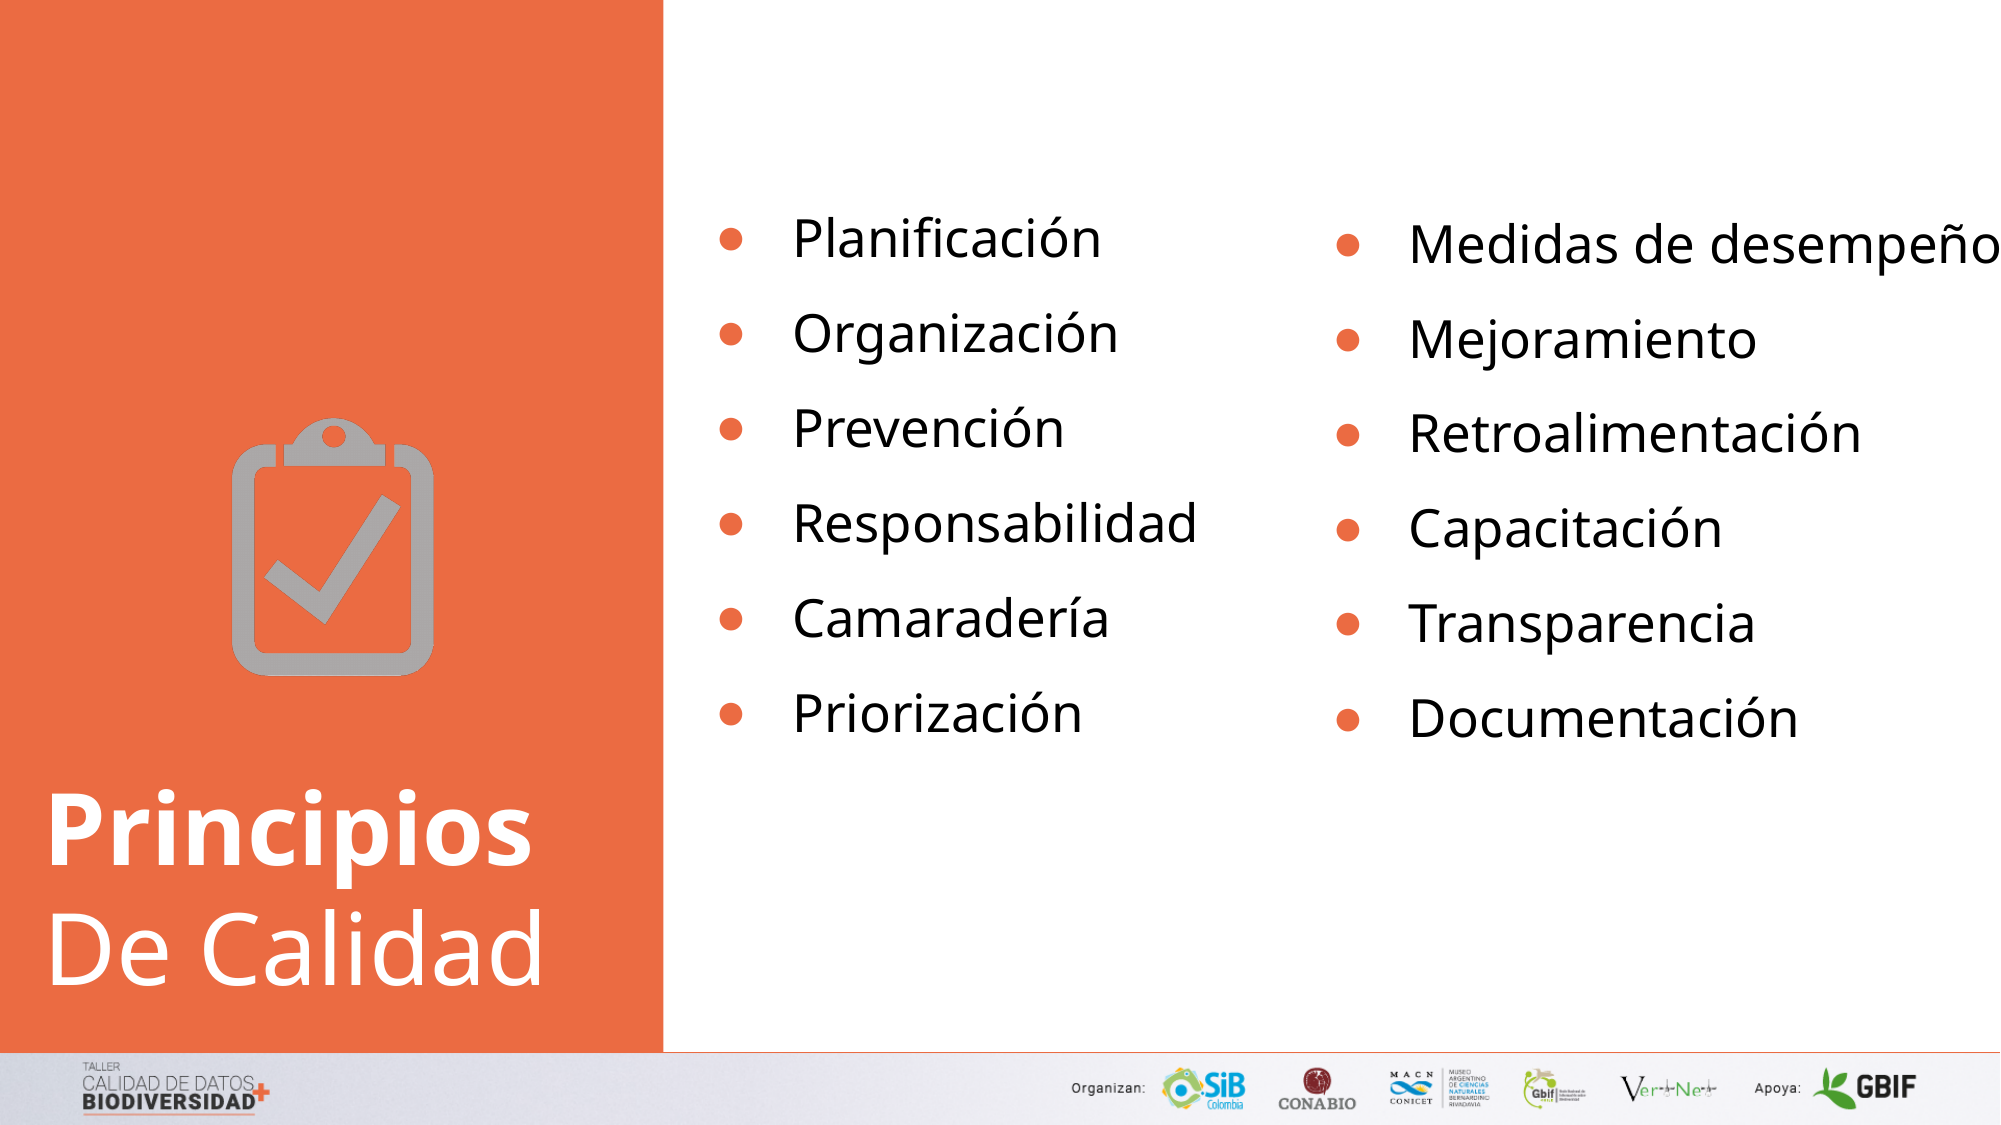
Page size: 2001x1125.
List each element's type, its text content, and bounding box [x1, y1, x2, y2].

text_box Principios De Calidad [28, 757, 692, 1013]
text_box Medidas de desempeño Mejoramiento Retroalimentación Capacitación Transparencia Documentación [1294, 171, 2000, 758]
text_box Planificación Organización Prevención Responsabilidad Camaradería Priorización [677, 165, 1295, 753]
picture [0, 1051, 2000, 1125]
picture [166, 382, 497, 712]
text_box [0, 0, 664, 1050]
